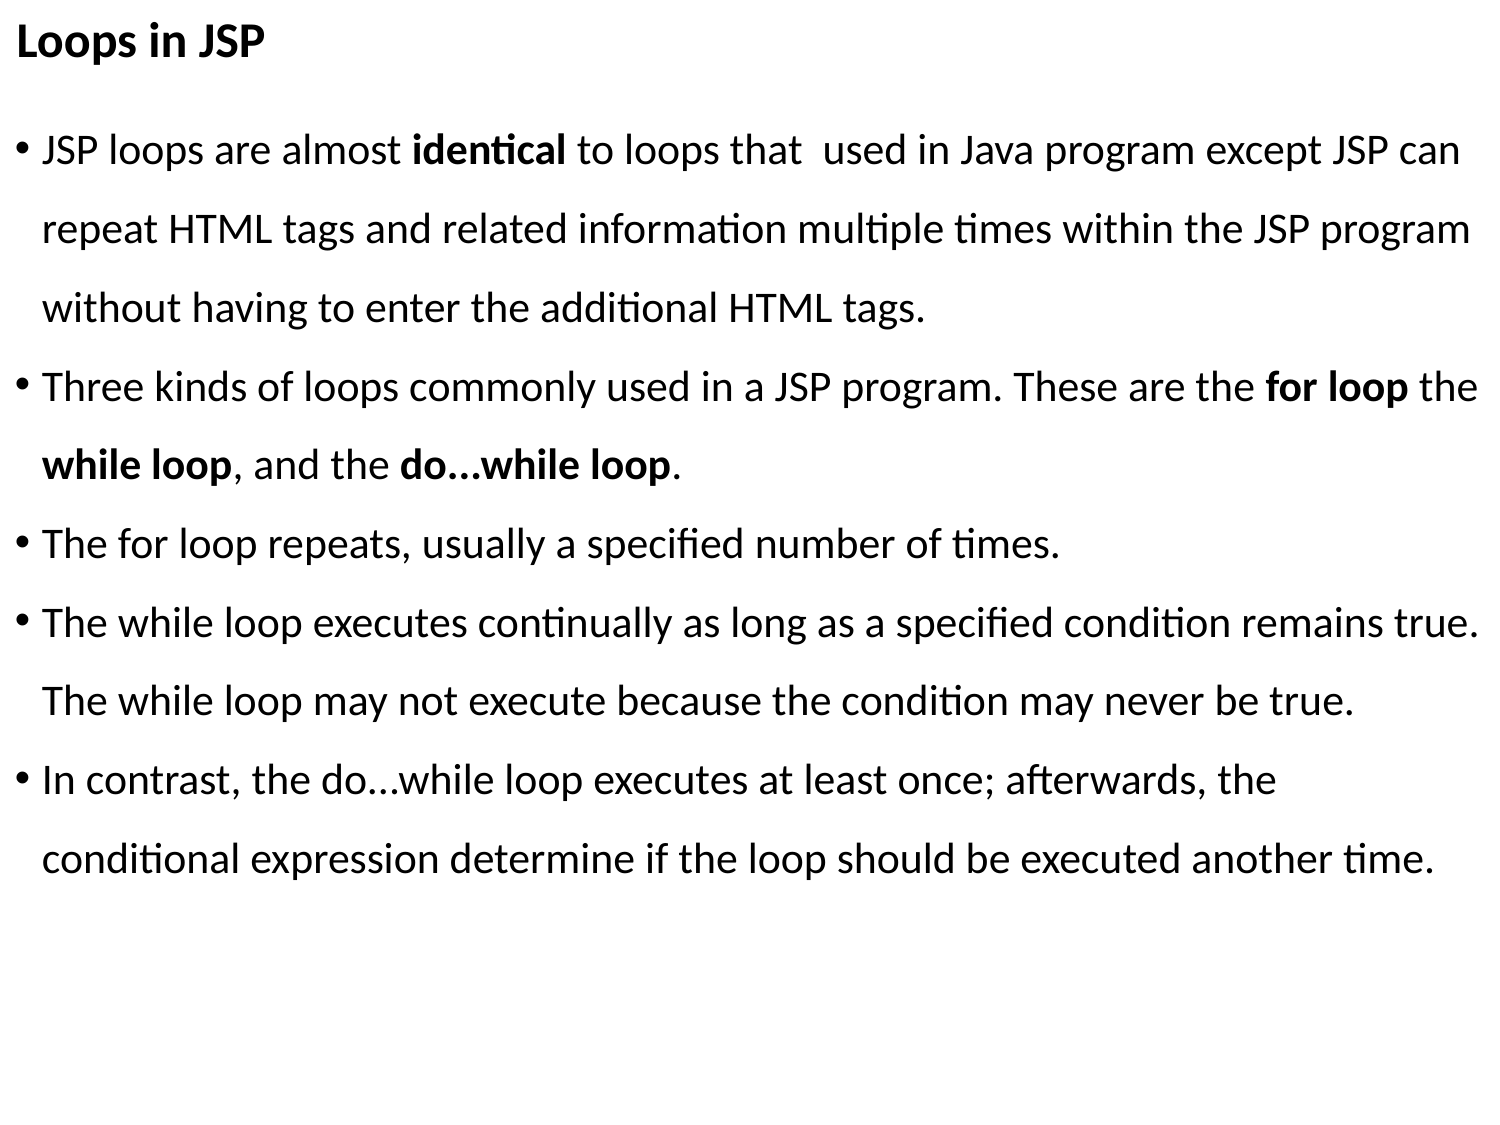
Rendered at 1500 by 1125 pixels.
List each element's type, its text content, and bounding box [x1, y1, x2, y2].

text_box JSP loops are almost identical to loops that used in Java program except JSP can repeat HTML tags and related information multiple times within the JSP program without having to enter the additional HTML tags. Three kinds of loops commonly used in a JSP program. These are the for loop the while loop, and the do...while loop. The for loop repeats, usually a specified number of times. The while loop executes continually as long as a specified condition remains true. The while loop may not execute because the condition may never be true. In contrast, the do...while loop executes at least once; afterwards, the conditional expression determine if the loop should be executed another time. [0, 87, 1500, 890]
text_box Loops in JSP [1, 0, 281, 75]
